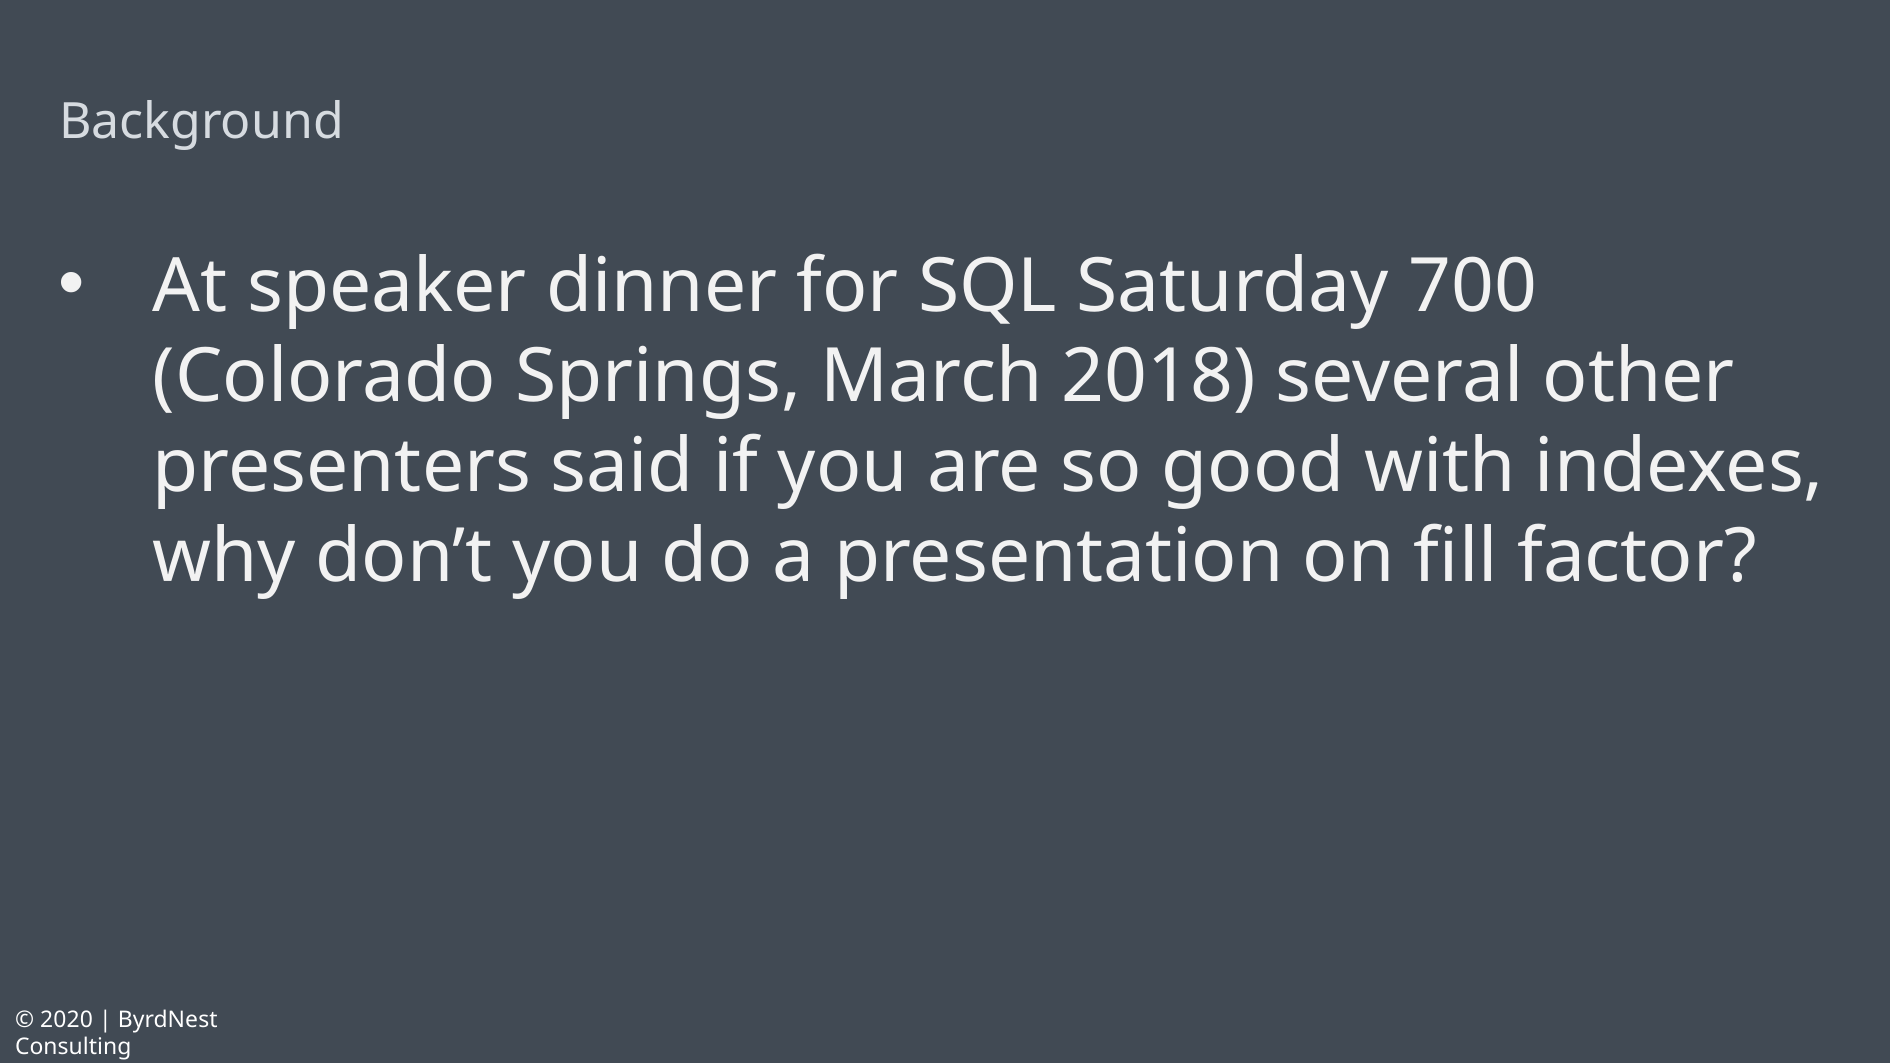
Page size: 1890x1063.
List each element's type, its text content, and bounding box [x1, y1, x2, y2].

title Background [59, 59, 1831, 178]
text_box © 2020 | ByrdNest Consulting [0, 1001, 337, 1062]
list At speaker dinner for SQL Saturday 700 (Colorado Springs, March 2018) several other presenters said if you are so good with indexes, why don’t you do a presentation on fill factor? [59, 236, 1831, 1004]
